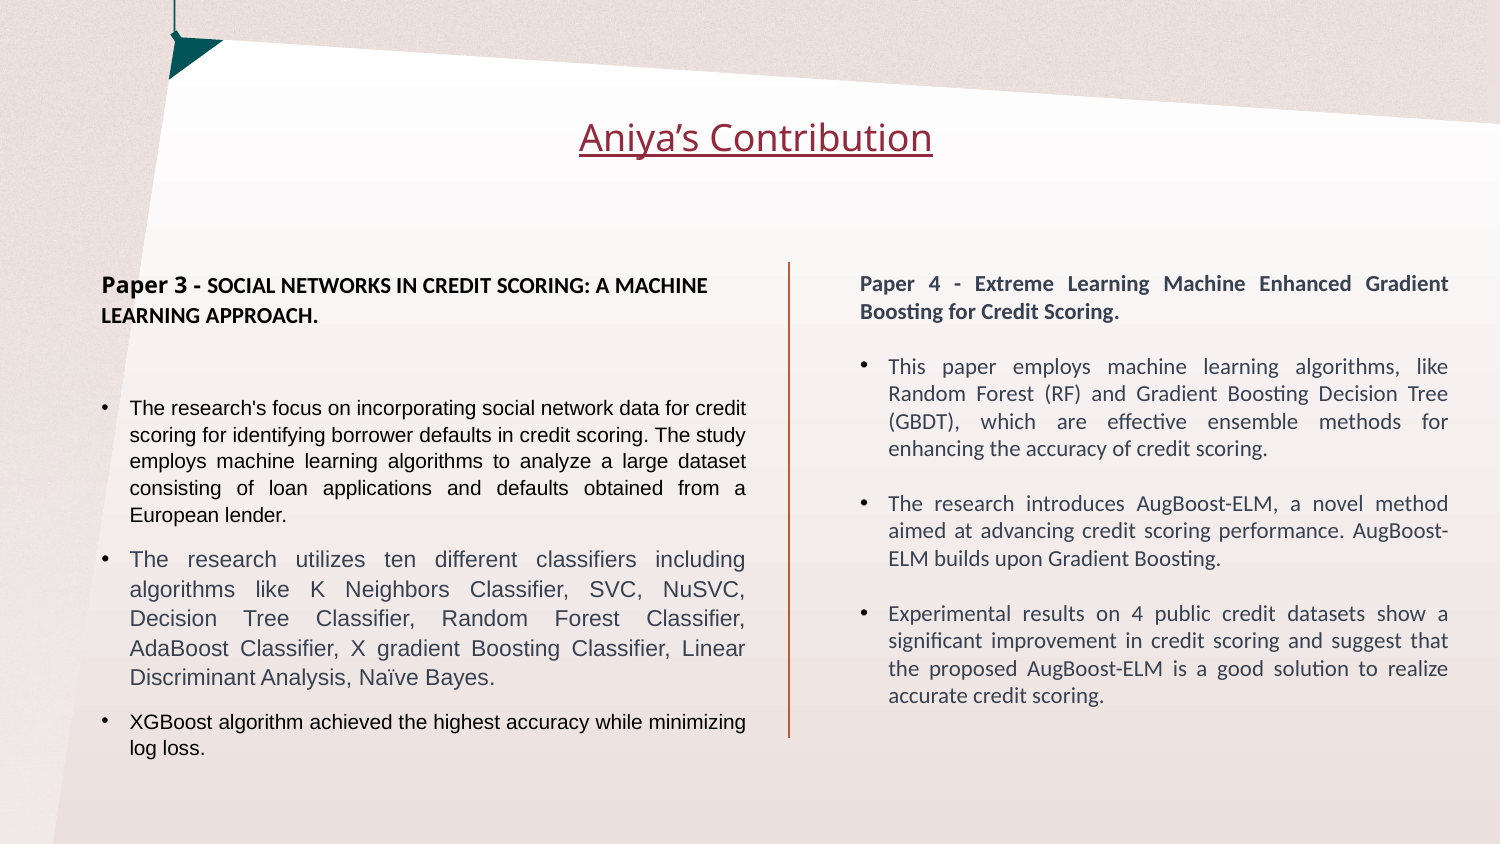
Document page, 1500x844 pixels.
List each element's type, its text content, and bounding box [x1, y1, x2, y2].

title Aniya’s Contribution [464, 98, 1049, 270]
text_box Paper 3 - SOCIAL NETWORKS IN CREDIT SCORING: A MACHINE LEARNING APPROACH. The research's focus on incorporating social network data for credit scoring for identifying borrower defaults in credit scoring. The study employs machine learning algorithms to analyze a large dataset consisting of loan applications and defaults obtained from a European lender. The research utilizes ten different classifiers including algorithms like K Neighbors Classifier, SVC, NuSVC, Decision Tree Classifier, Random Forest Classifier, AdaBoost Classifier, X gradient Boosting Classifier, Linear Discriminant Analysis, Naïve Bayes. XGBoost algorithm achieved the highest accuracy while minimizing log loss. [86, 261, 761, 811]
text_box Paper 4 - Extreme Learning Machine Enhanced Gradient Boosting for Credit Scoring. This paper employs machine learning algorithms, like Random Forest (RF) and Gradient Boosting Decision Tree (GBDT), which are effective ensemble methods for enhancing the accuracy of credit scoring. The research introduces AugBoost-ELM, a novel method aimed at advancing credit scoring performance. AugBoost-ELM builds upon Gradient Boosting. Experimental results on 4 public credit datasets show a significant improvement in credit scoring and suggest that the proposed AugBoost-ELM is a good solution to realize accurate credit scoring. [845, 261, 1465, 716]
